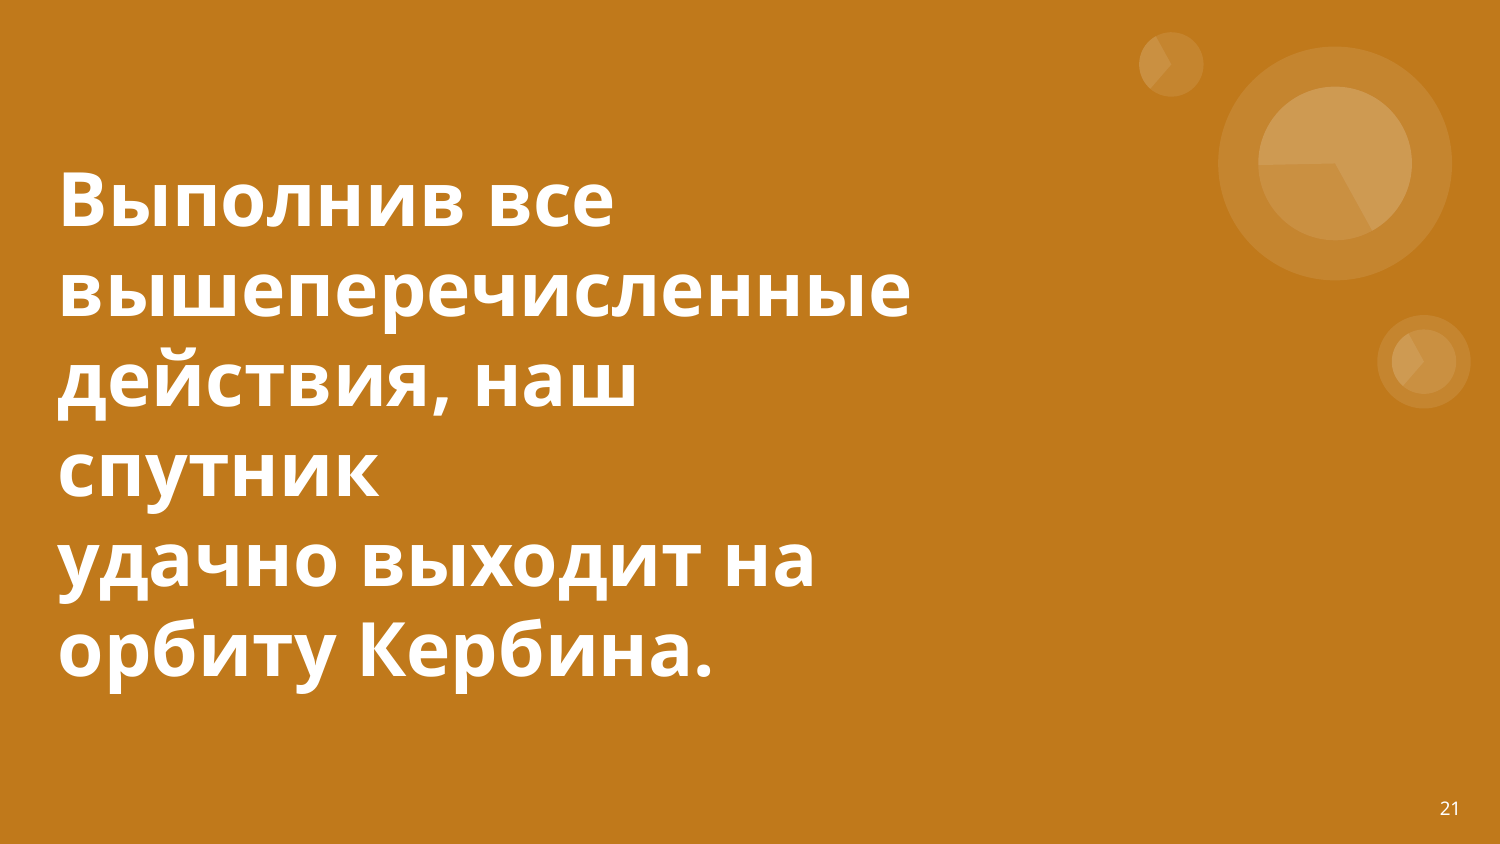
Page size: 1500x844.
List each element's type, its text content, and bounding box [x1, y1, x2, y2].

slide_number 21 [1386, 777, 1477, 842]
title Выполнив все вышеперечисленные действия, наш спутник удачно выходит на орбиту Кербина. [42, 133, 938, 711]
